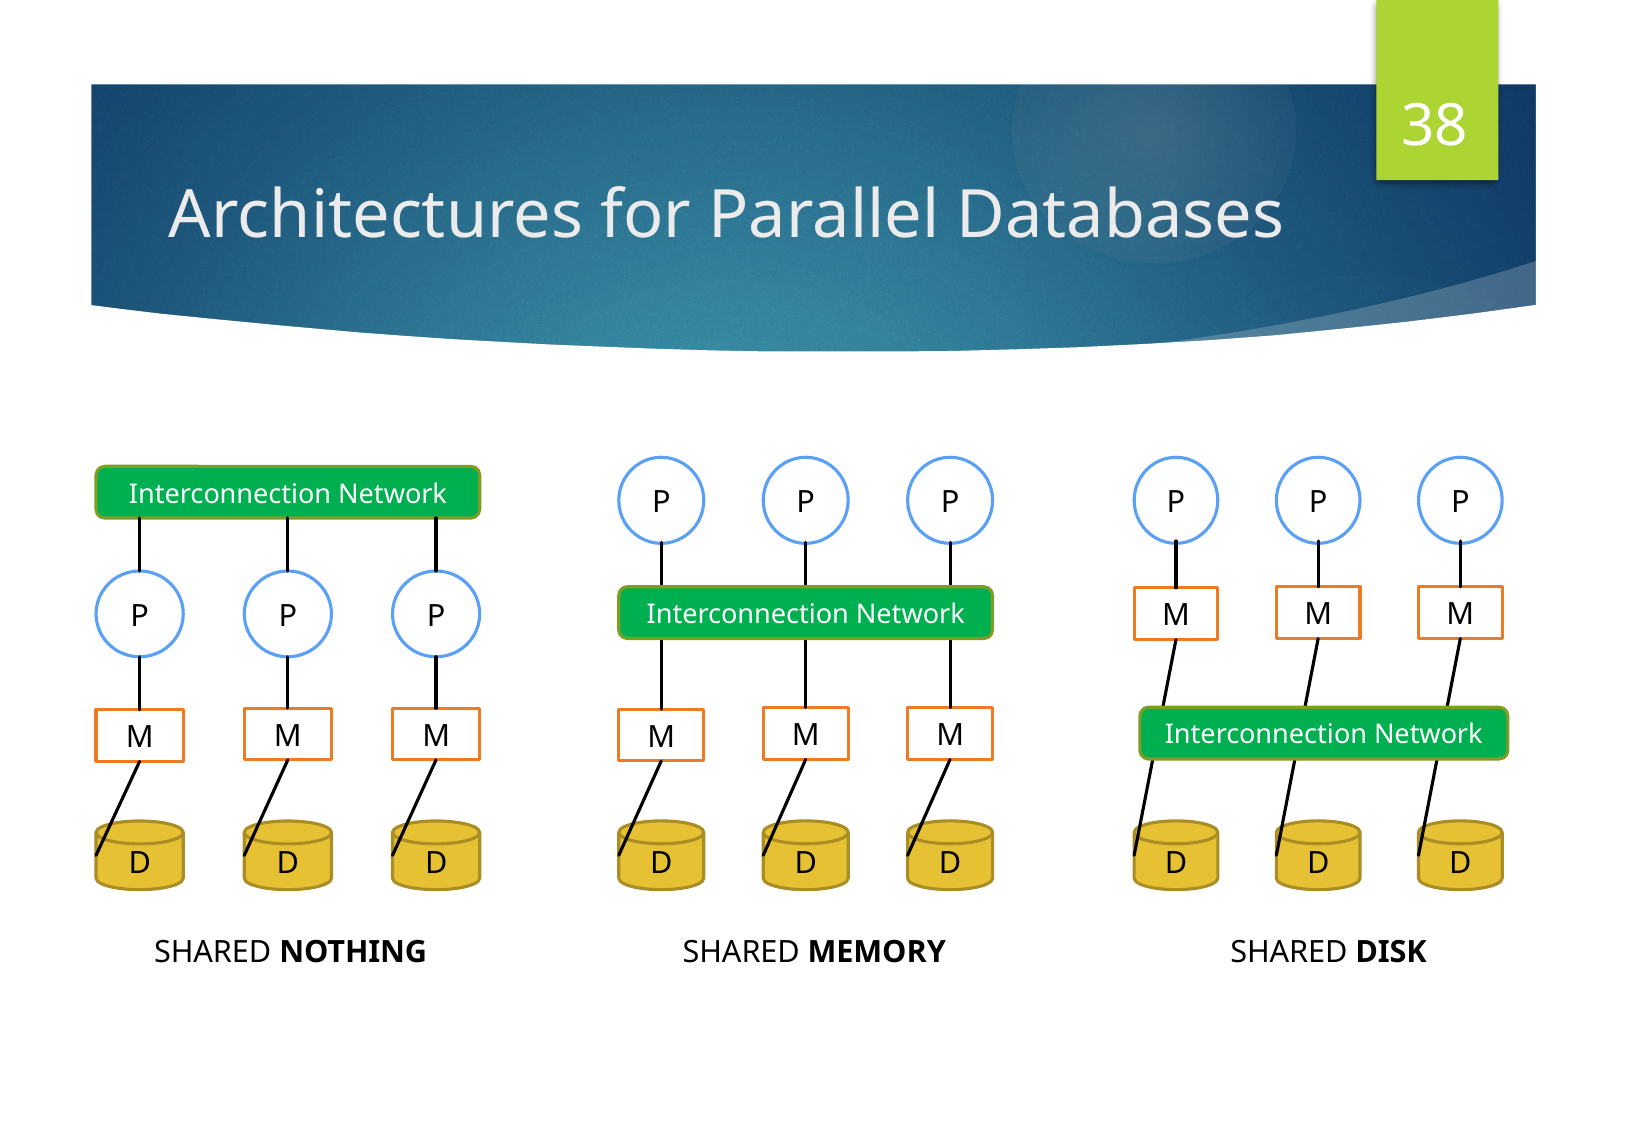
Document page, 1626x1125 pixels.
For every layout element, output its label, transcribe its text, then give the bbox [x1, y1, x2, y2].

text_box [1133, 456, 1509, 890]
slide_number 38 [1364, 48, 1506, 175]
text_box SHARED DISK [1215, 924, 1442, 977]
title Architectures for Parallel Databases [153, 152, 1343, 269]
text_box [618, 456, 993, 890]
text_box SHARED NOTHING [139, 924, 442, 977]
text_box SHARED MEMORY [667, 924, 961, 977]
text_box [95, 466, 480, 890]
